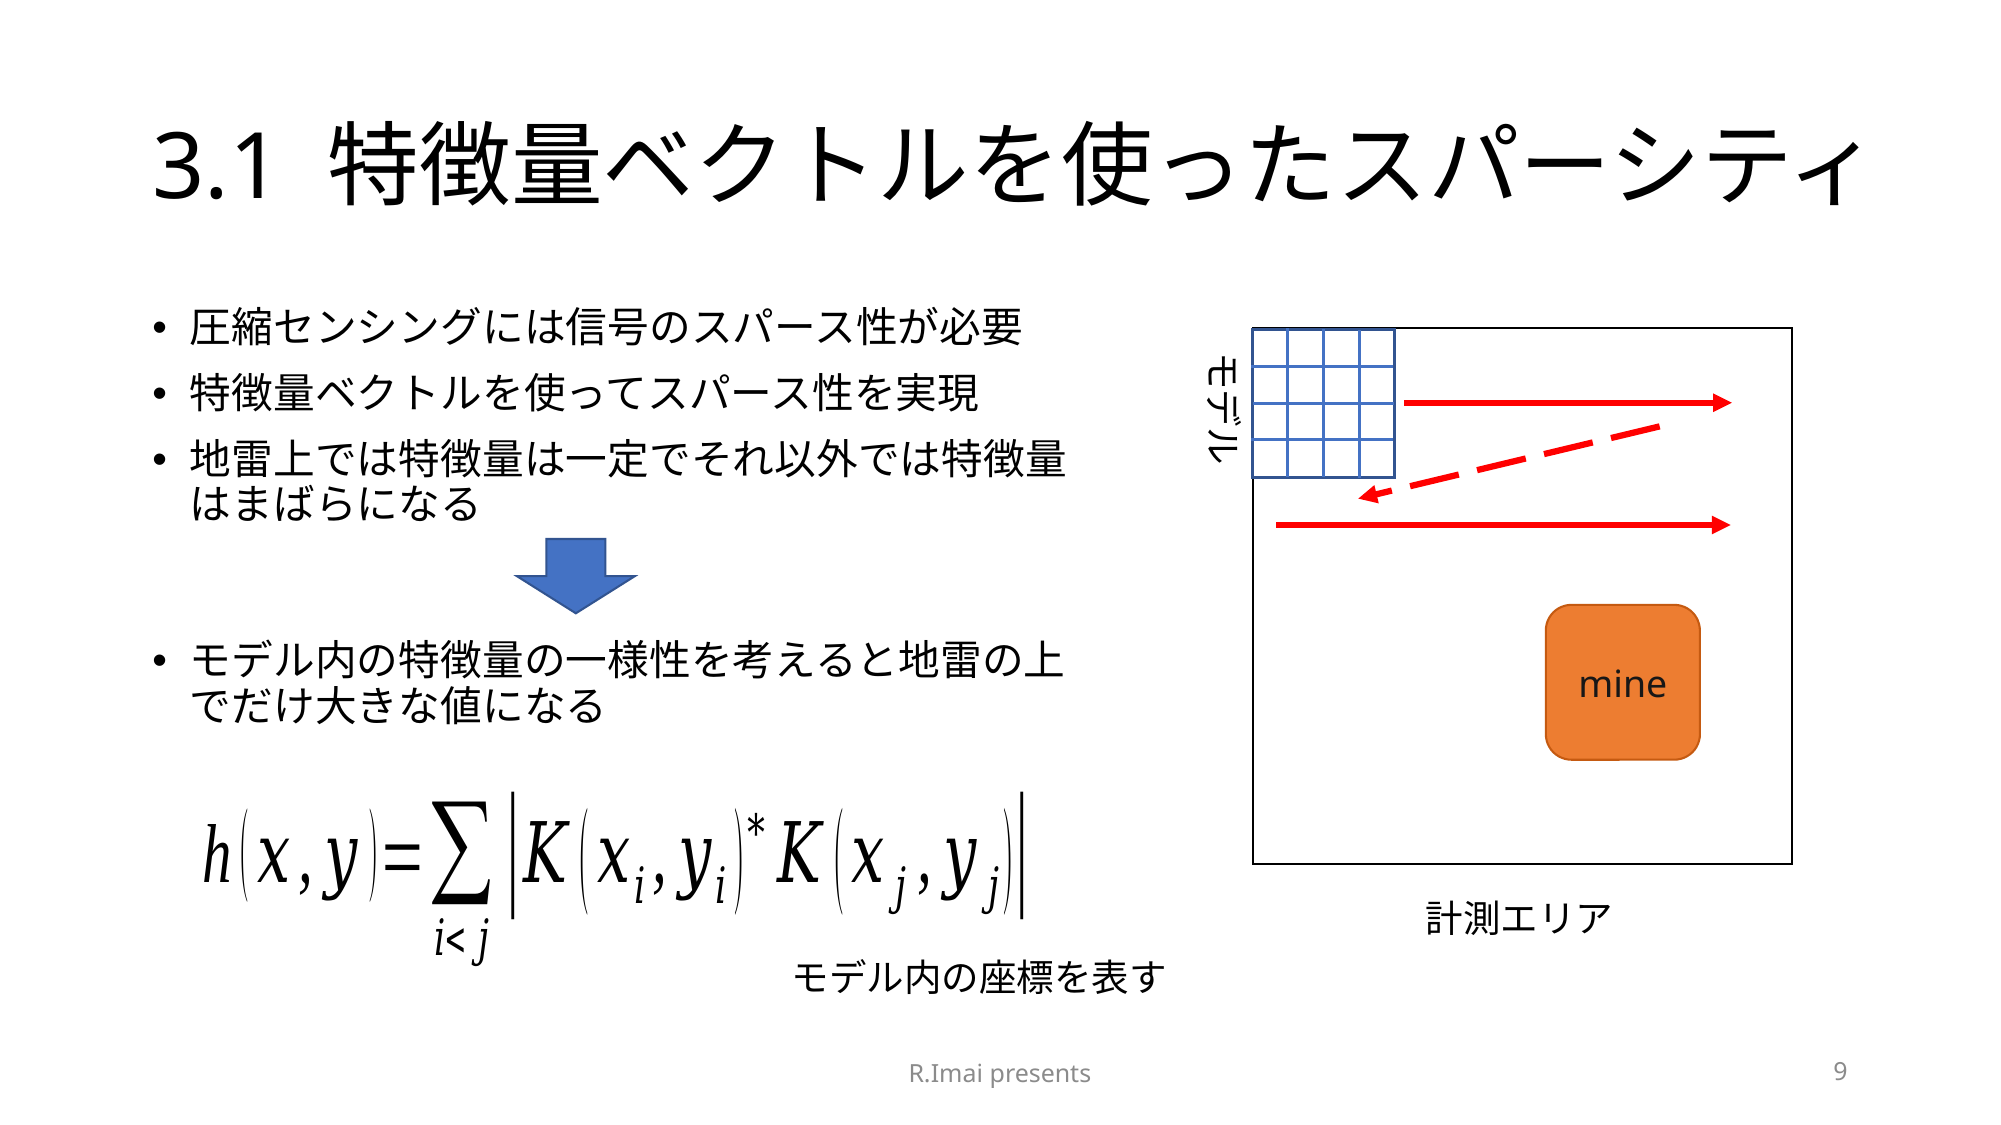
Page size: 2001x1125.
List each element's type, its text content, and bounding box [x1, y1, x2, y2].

slide_number 9 [1412, 1042, 1863, 1103]
text_box 計測エリア [1410, 887, 1629, 948]
text_box mine [1544, 603, 1701, 761]
text_box モデル [1178, 337, 1251, 467]
title 3.1 特徴量ベクトルを使ったスパーシティ [137, 59, 1899, 278]
list 圧縮センシングには信号のスパース性が必要 特徴量ベクトルを使ってスパース性を実現 地雷上では特徴量は一定でそれ以外では特徴量はまばらになる モデル内の特徴量の一様性を考えると地雷の上でだけ大きな値になる [137, 299, 1120, 1014]
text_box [1358, 426, 1660, 499]
footer R.Imai presents [662, 1042, 1338, 1103]
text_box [1251, 328, 1395, 478]
text_box [513, 537, 639, 615]
text_box [1252, 327, 1793, 865]
